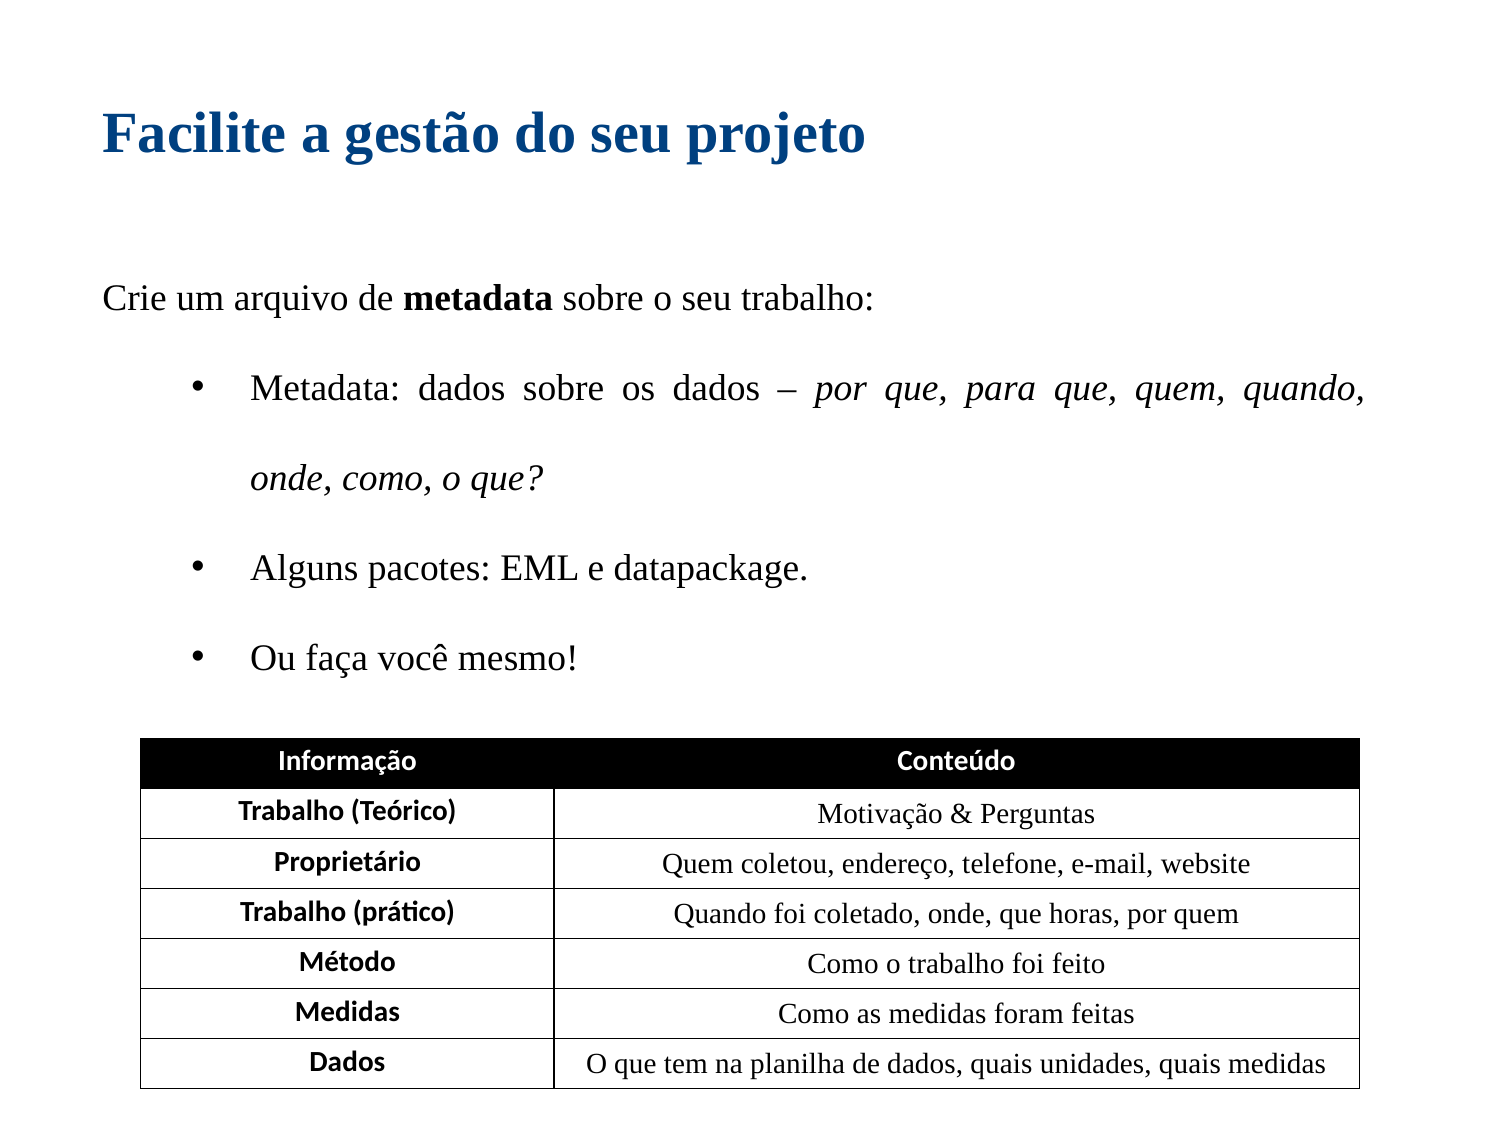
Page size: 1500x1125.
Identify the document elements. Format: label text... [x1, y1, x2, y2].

table_cell Como o trabalho foi feito [555, 939, 1359, 988]
table_cell Quando foi coletado, onde, que horas, por quem [555, 889, 1359, 938]
table_cell Trabalho (Teórico) [141, 789, 553, 838]
table_cell Medidas [141, 989, 553, 1038]
table_cell Proprietário [141, 839, 553, 888]
table_cell Motivação & Perguntas [555, 789, 1359, 838]
table_cell Quem coletou, endereço, telefone, e-mail, website [555, 839, 1359, 888]
table_cell Dados [141, 1039, 553, 1088]
table_header Conteúdo [555, 739, 1359, 788]
table_header Informação [141, 739, 553, 788]
table_cell Trabalho (prático) [141, 889, 553, 938]
text_box Facilite a gestão do seu projeto [87, 86, 1409, 172]
table_cell O que tem na planilha de dados, quais unidades, quais medidas [555, 1039, 1359, 1088]
table_cell Método [141, 939, 553, 988]
table_cell Como as medidas foram feitas [555, 989, 1359, 1038]
text_box Crie um arquivo de metadata sobre o seu trabalho: Metadata: dados sobre os dados – por que, para que, quem, quando, onde, como, o que? Alguns pacotes: EML e datapackage. Ou faça você mesmo! [87, 220, 1381, 686]
